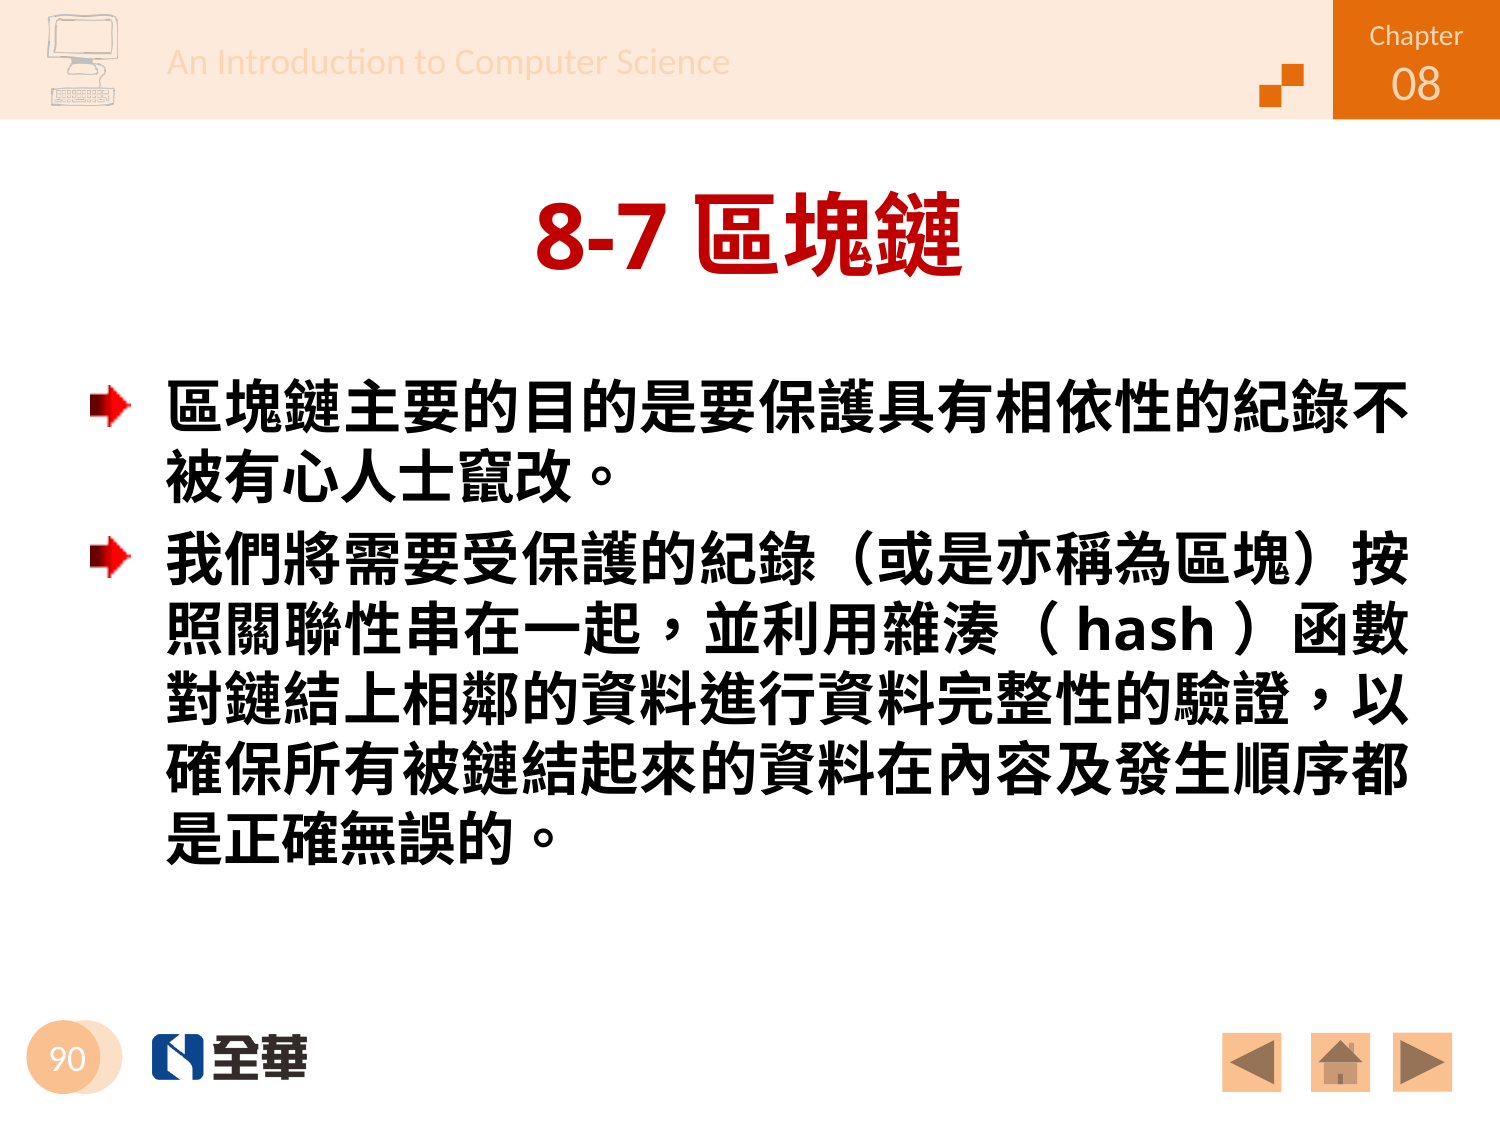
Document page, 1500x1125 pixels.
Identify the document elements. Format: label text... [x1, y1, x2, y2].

picture [152, 1034, 307, 1080]
picture [90, 385, 131, 427]
picture [47, 14, 118, 106]
picture [90, 536, 131, 578]
list 區塊鏈主要的目的是要保護具有相依性的紀錄不被有心人士竄改。 我們將需要受保護的紀錄（或是亦稱為區塊）按照關聯性串在一起，並利用雜湊（hash）函數對鏈結上相鄰的資料進行資料完整性的驗證，以確保所有被鏈結起來的資料在內容及發生順序都是正確無誤的。 [75, 363, 1425, 1005]
title 8-7區塊鏈 [75, 138, 1425, 327]
